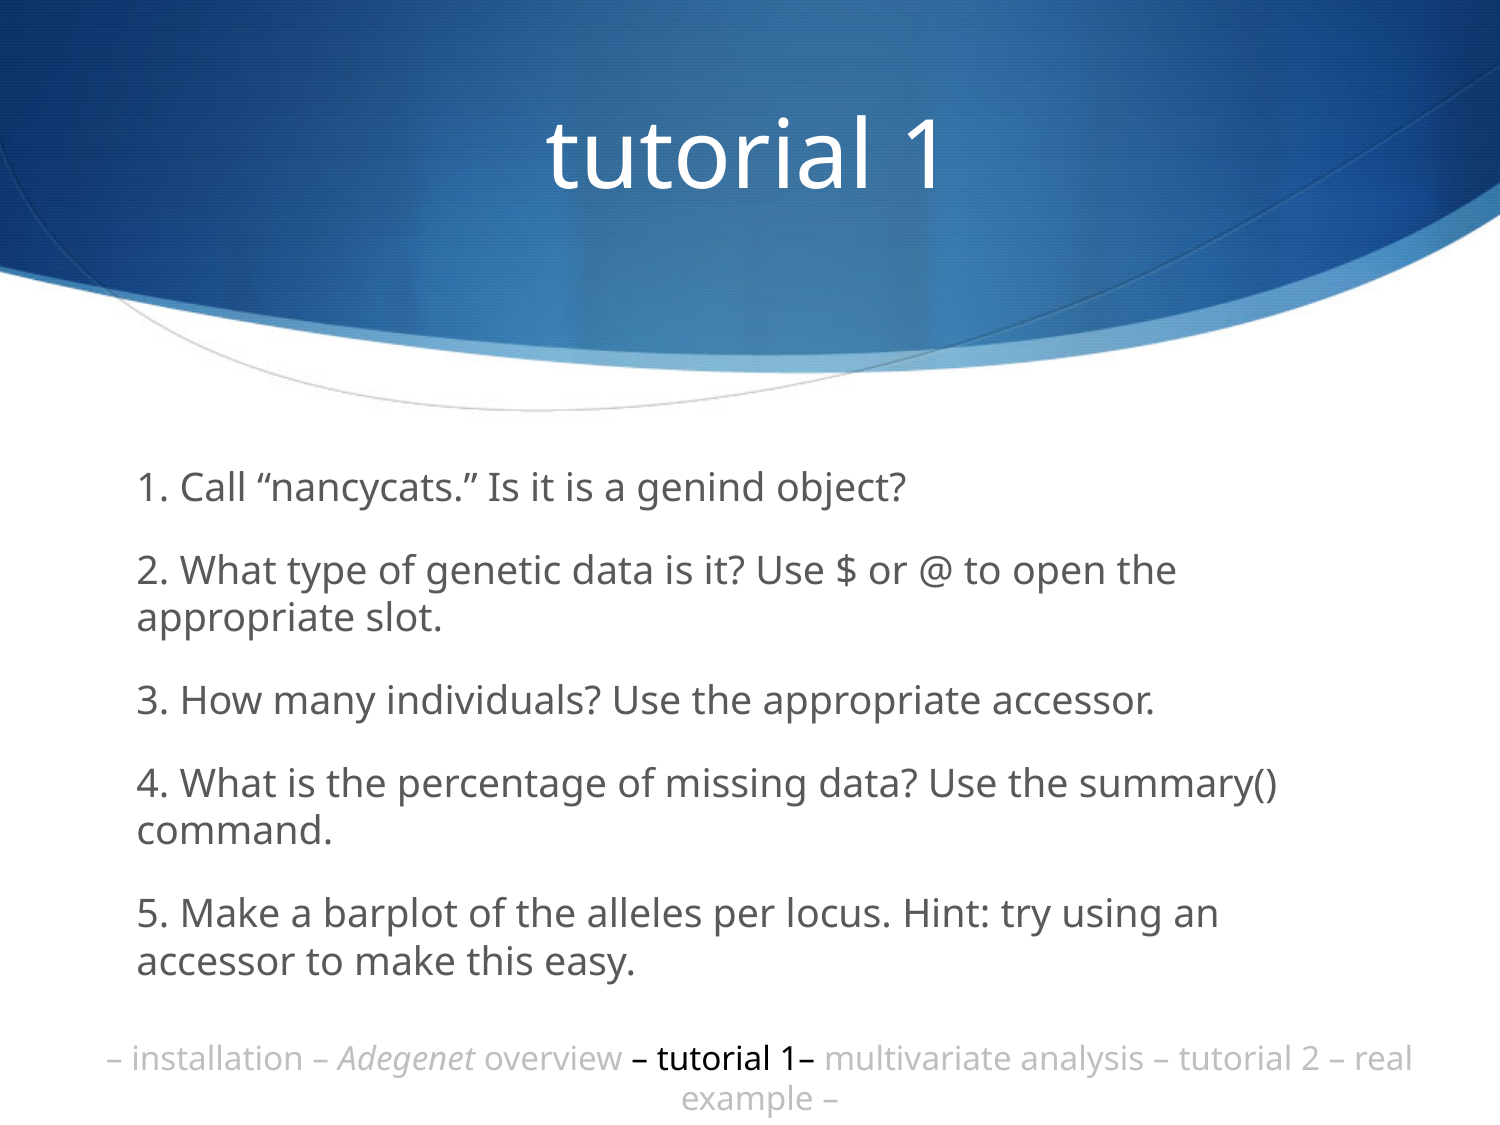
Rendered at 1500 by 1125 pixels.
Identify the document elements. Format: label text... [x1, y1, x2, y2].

text_box – installation – Adegenet overview – tutorial 1– multivariate analysis – tutorial 2 – real example – [20, 1029, 1500, 1108]
list 1. Call “nancycats.” Is it is a genind object? 2. What type of genetic data is it? Use $ or @ to open the appropriate slot. 3. How many individuals? Use the appropriate accessor. 4. What is the percentage of missing data? Use the summary() command. 5. Make a barplot of the alleles per locus. Hint: try using an accessor to make this easy. [121, 454, 1379, 991]
picture [0, 0, 1500, 1125]
title tutorial 1 [75, 56, 1425, 245]
